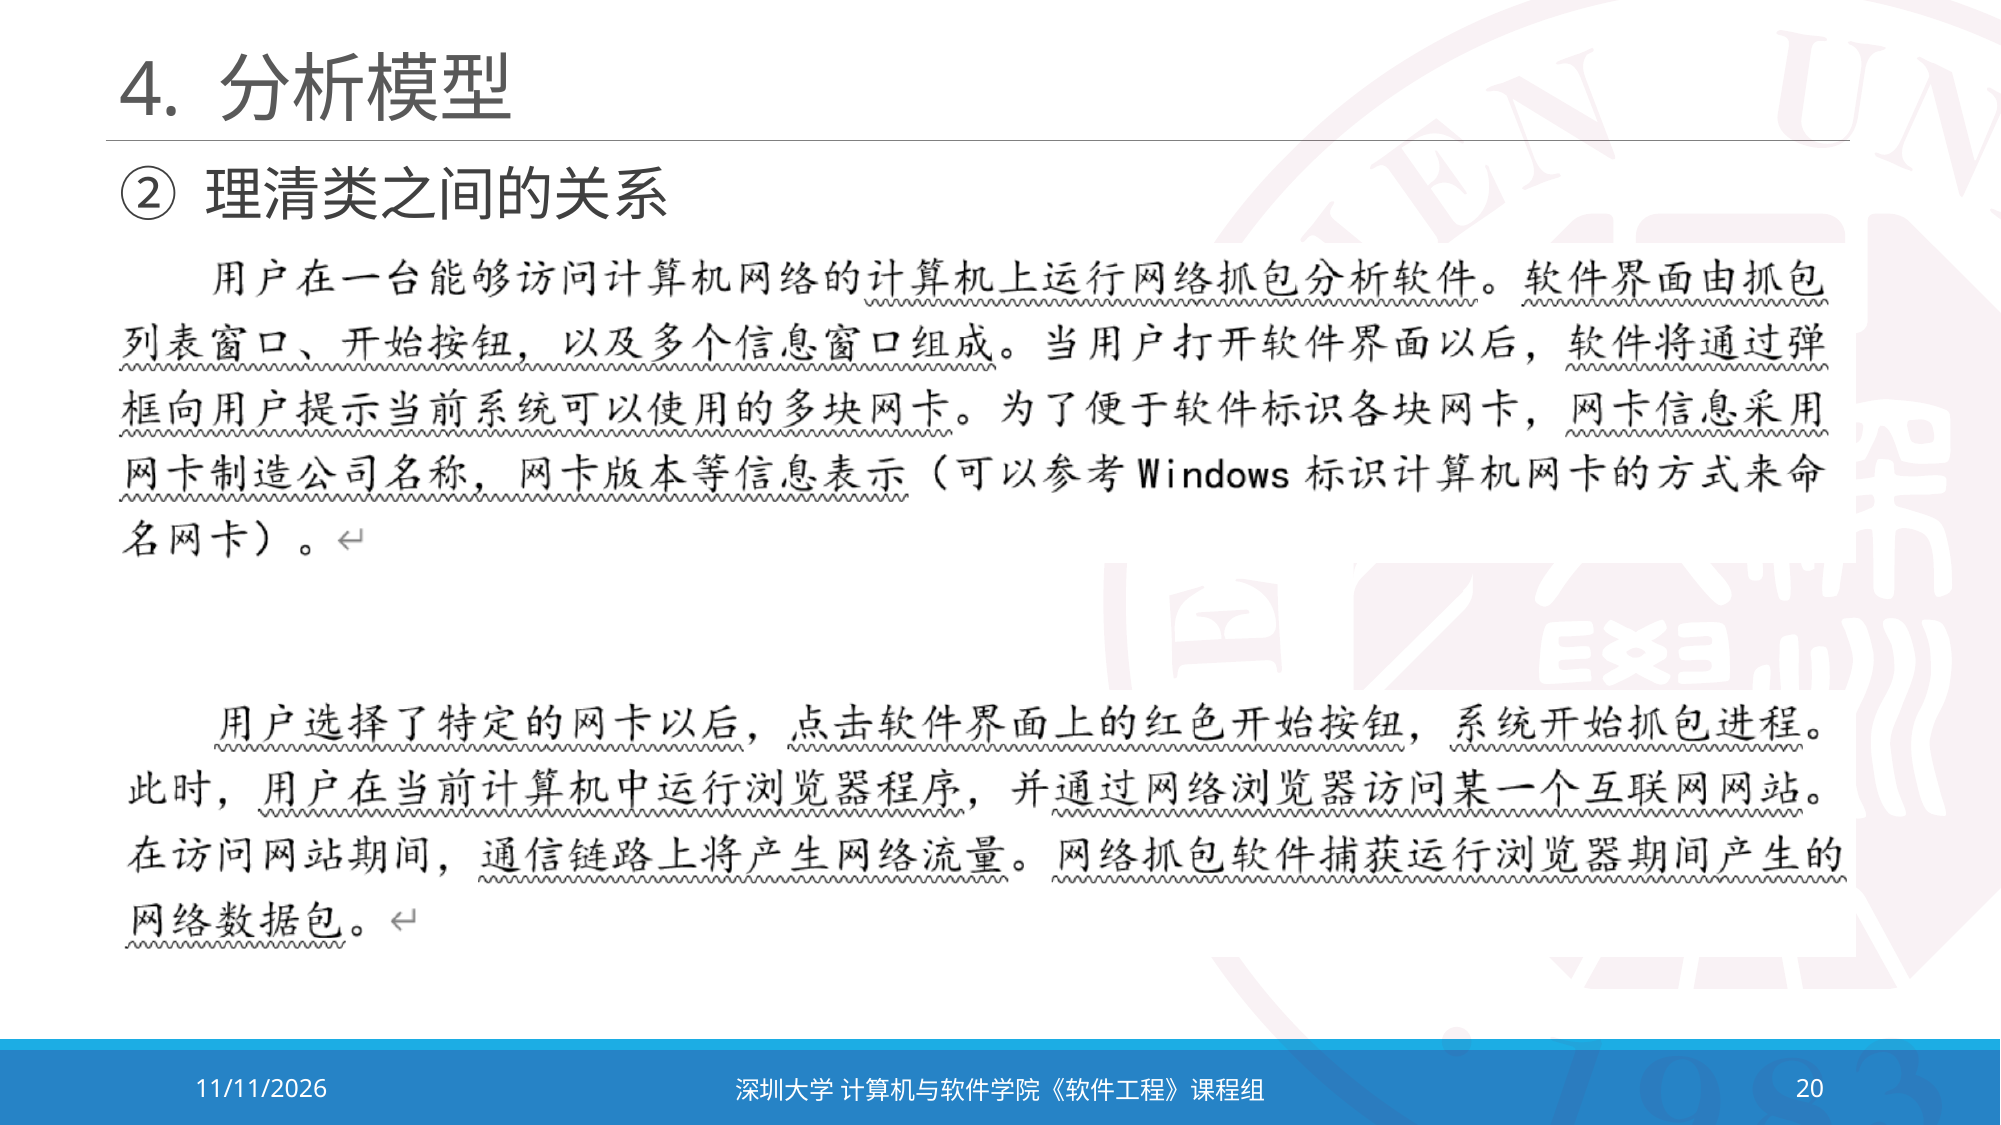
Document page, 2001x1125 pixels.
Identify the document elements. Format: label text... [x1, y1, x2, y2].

picture [103, 689, 1856, 957]
slide_number 20 [1624, 1059, 1840, 1120]
footer 深圳大学 计算机与软件学院《软件工程》课程组 [604, 1059, 1396, 1120]
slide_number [180, 1059, 586, 1120]
list ② 理清类之间的关系 [104, 158, 1878, 1008]
picture [103, 242, 1856, 563]
title 4. 分析模型 [104, 0, 1856, 139]
